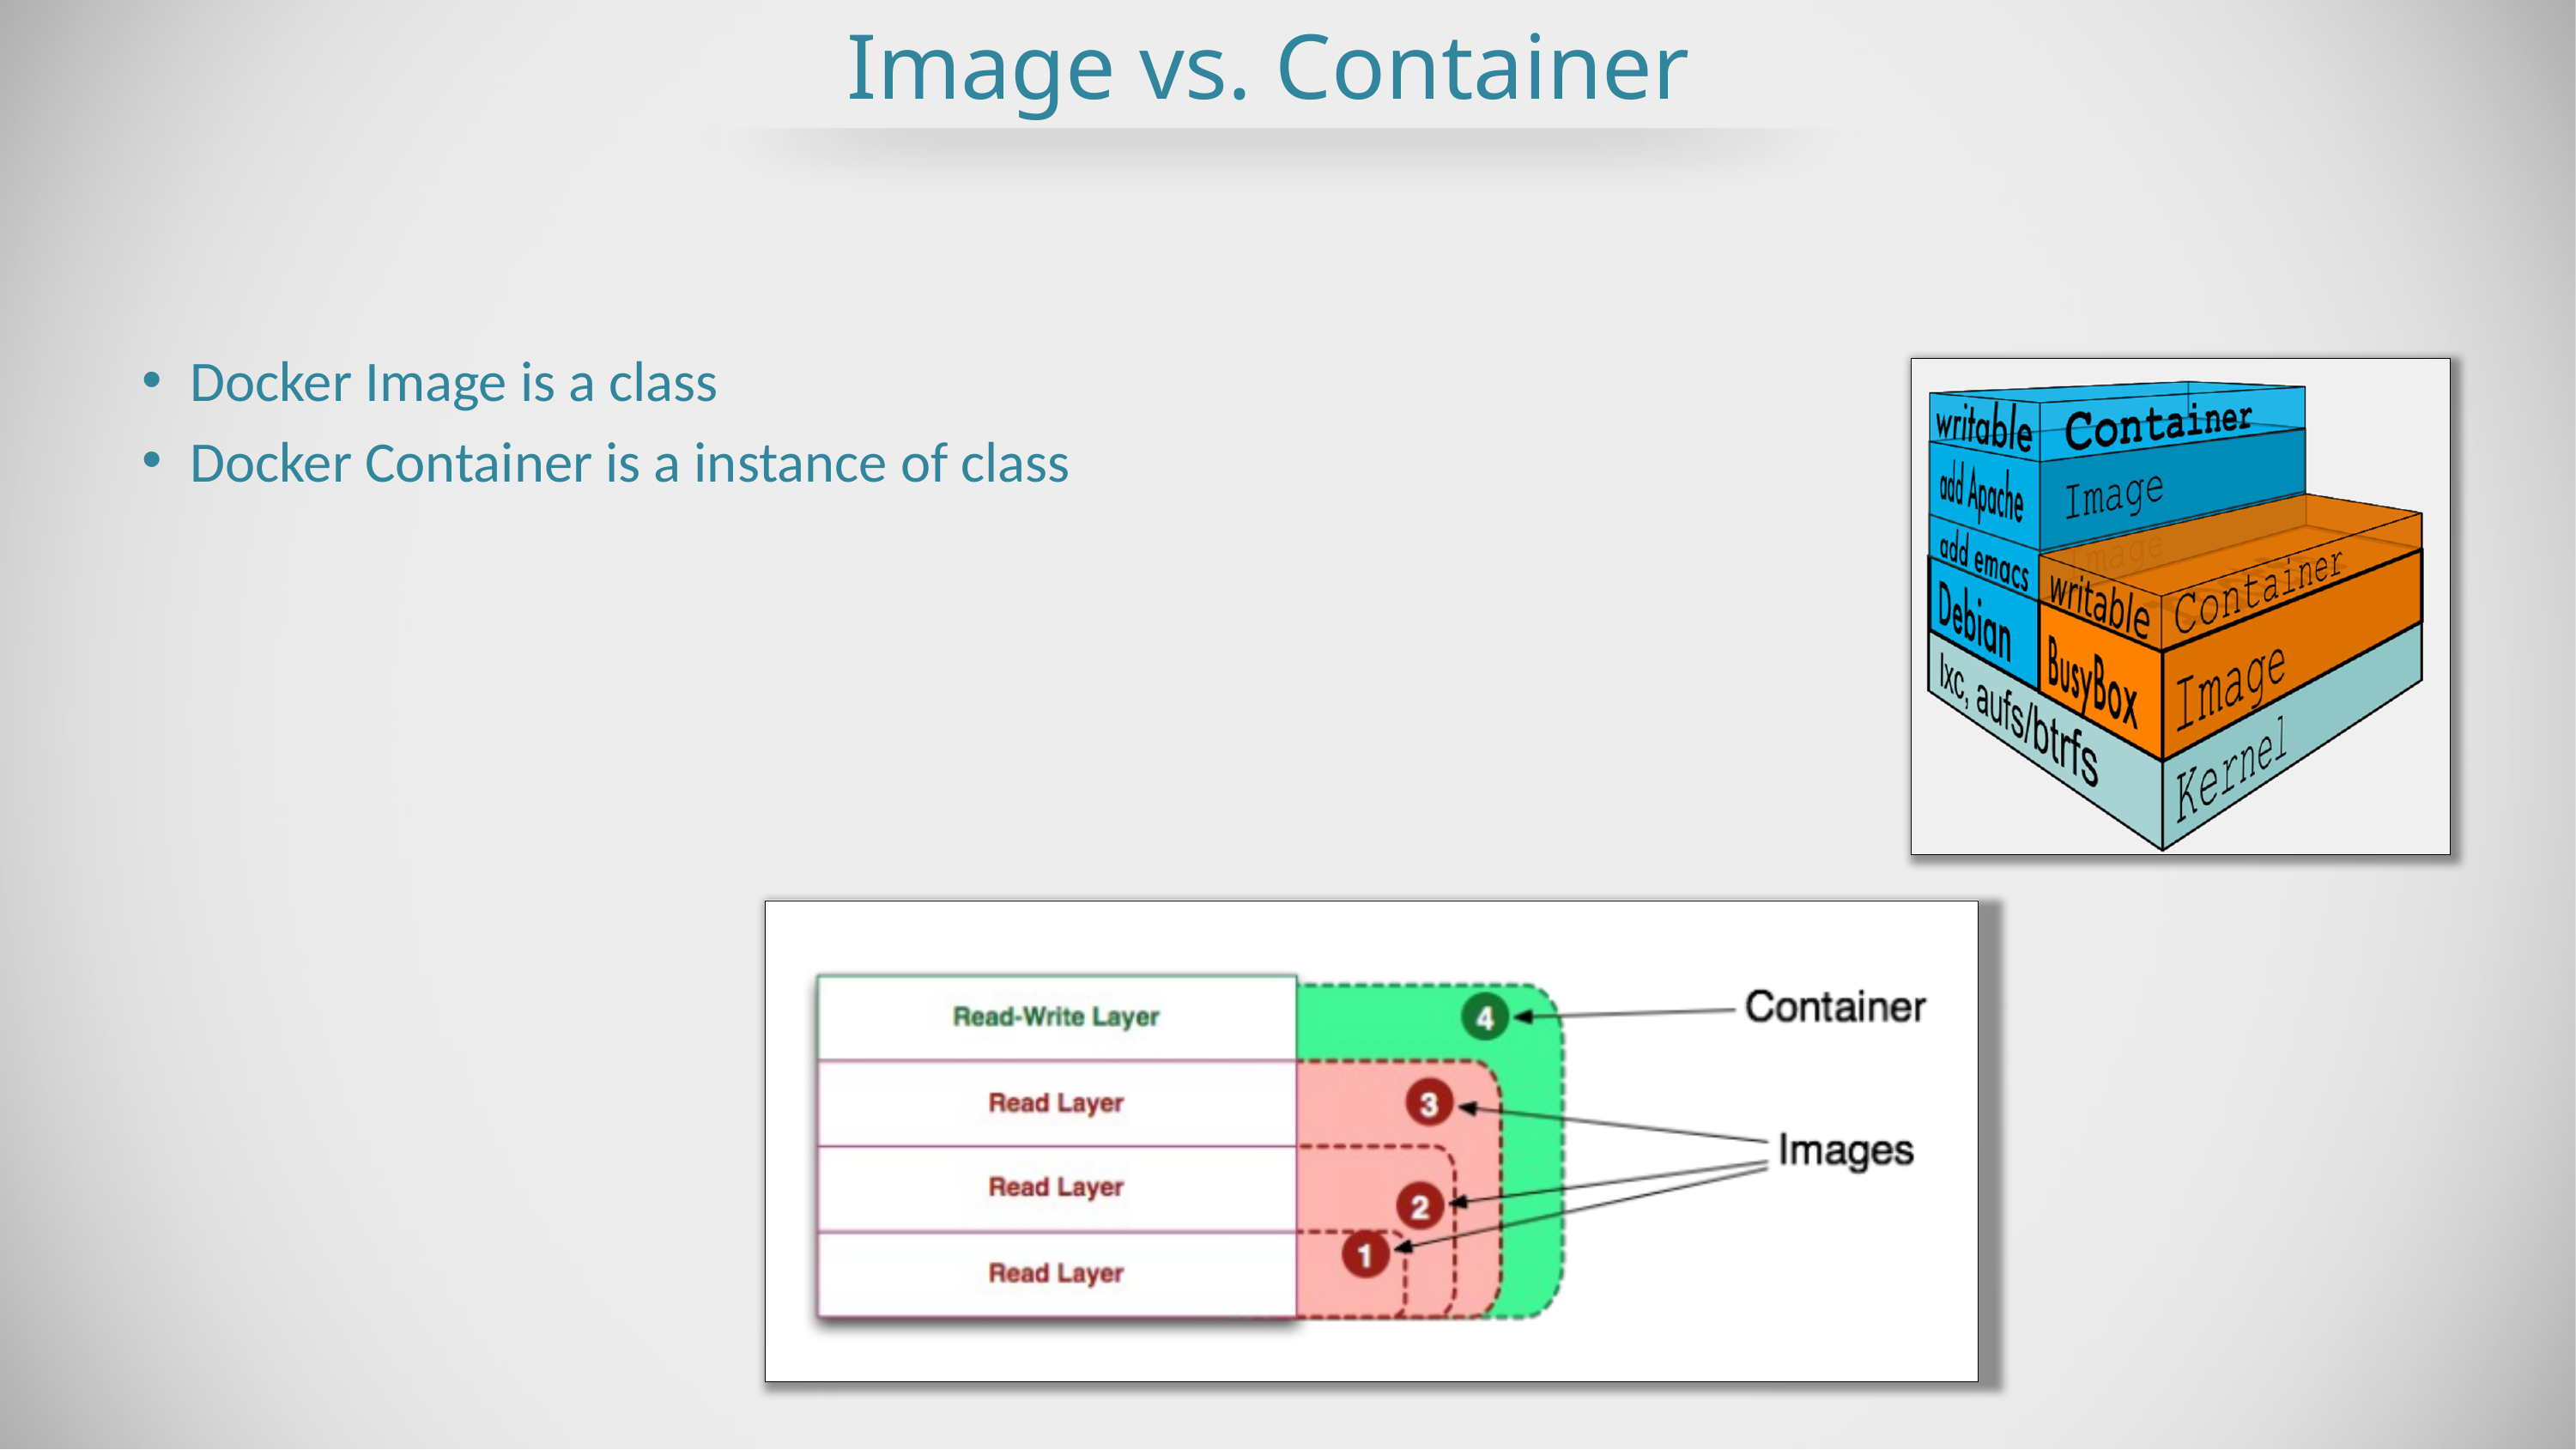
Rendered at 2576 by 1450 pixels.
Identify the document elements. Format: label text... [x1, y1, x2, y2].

list Docker Image is a class Docker Container is a instance of class [129, 337, 2447, 1295]
picture [0, 0, 2576, 1449]
text_box Image vs. Container [225, 3, 1179, 124]
text_box Image vs. Container [1352, 3, 2312, 124]
